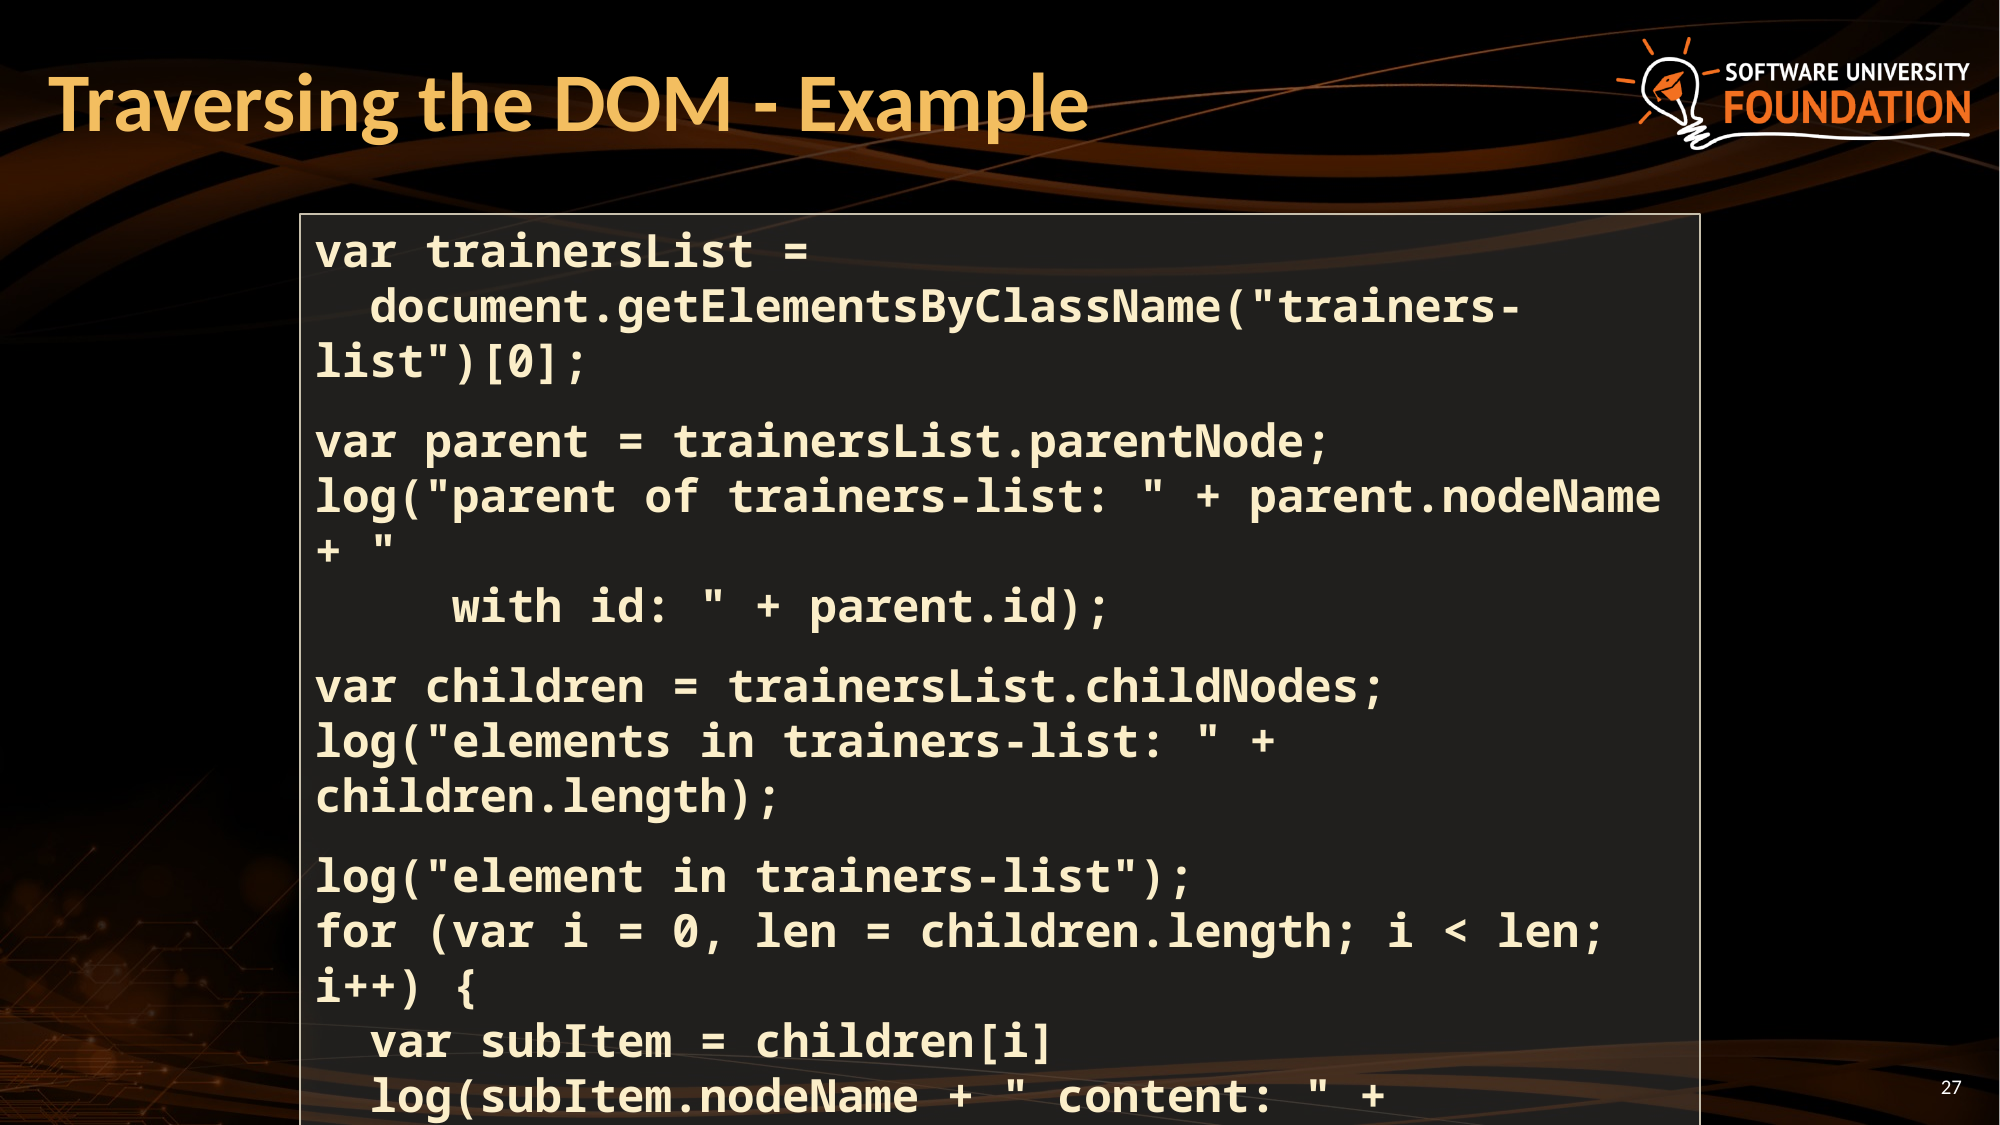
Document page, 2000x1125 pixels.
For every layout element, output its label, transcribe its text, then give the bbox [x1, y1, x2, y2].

slide_number 27 [1897, 1070, 1968, 1103]
picture [0, 0, 2000, 1125]
text_box var trainersList = document.getElementsByClassName("trainers-list")[0]; var parent = trainersList.parentNode; log("parent of trainers-list: " + parent.nodeName + " with id: " + parent.id); var children = trainersList.childNodes; log("elements in trainers-list: " + children.length); log("element in trainers-list"); for (var i = 0, len = children.length; i < len; i++) { var subItem = children[i] log(subItem.nodeName + " content: " + subItem.innerText); } [299, 214, 1700, 1125]
title Traversing the DOM - Example [30, 6, 1602, 189]
